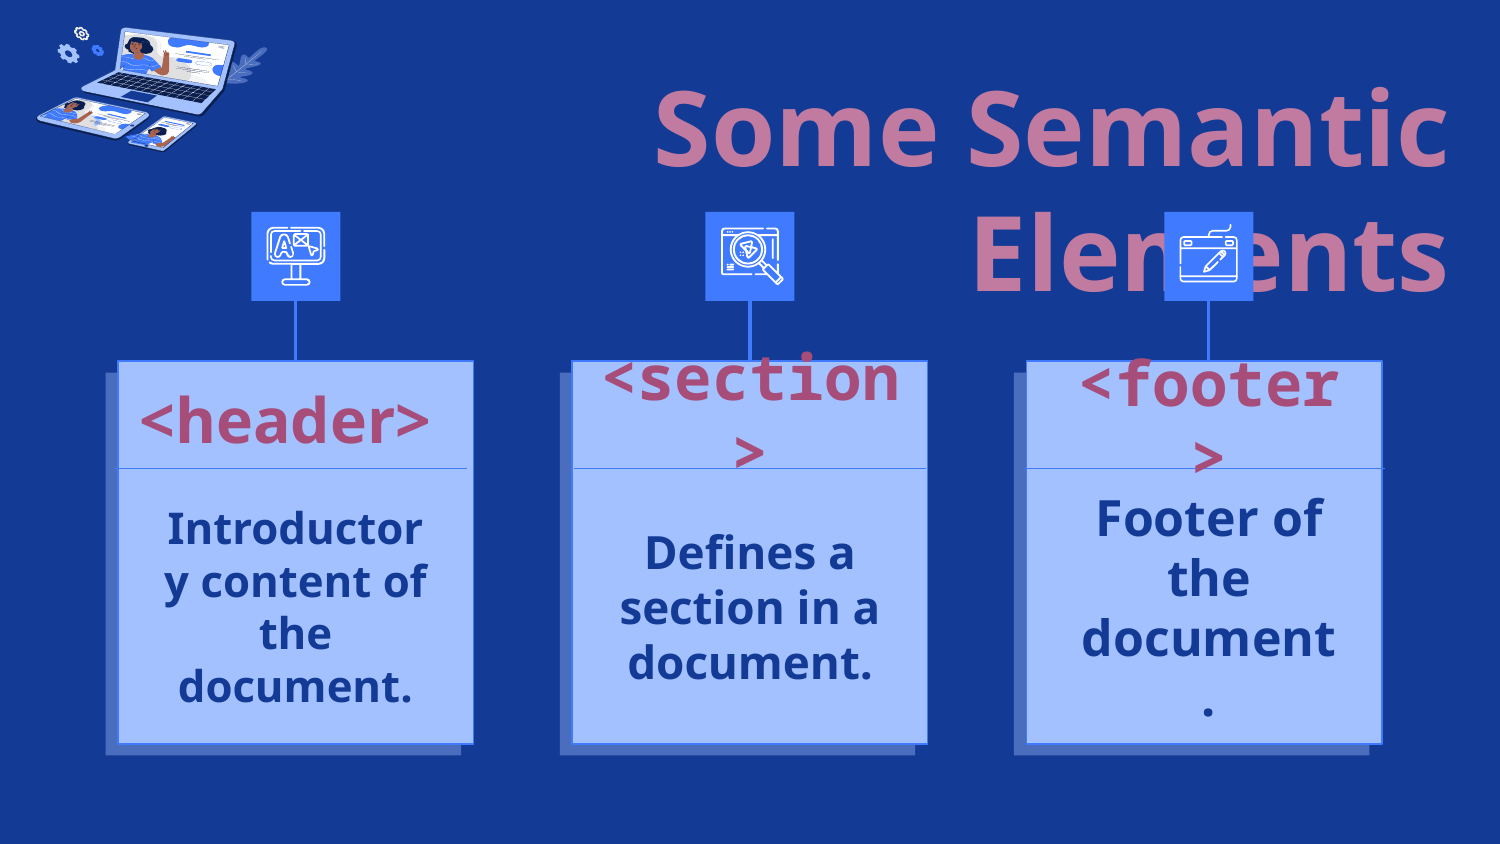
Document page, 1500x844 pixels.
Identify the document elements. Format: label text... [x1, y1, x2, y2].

title Some Semantic Elements [295, 46, 1465, 166]
text_box [251, 211, 341, 301]
title <section> [584, 389, 916, 437]
text_box [1164, 211, 1254, 301]
text_box [705, 211, 795, 301]
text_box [720, 227, 785, 286]
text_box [34, 23, 270, 153]
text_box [1179, 223, 1239, 283]
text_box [266, 226, 326, 286]
title <footer> [1059, 389, 1359, 448]
subtitle Footer of the document. [1059, 489, 1359, 723]
subtitle Defines a section in a document. [584, 489, 916, 723]
title <header> [123, 389, 465, 448]
subtitle Introductory content of the document. [146, 489, 445, 723]
